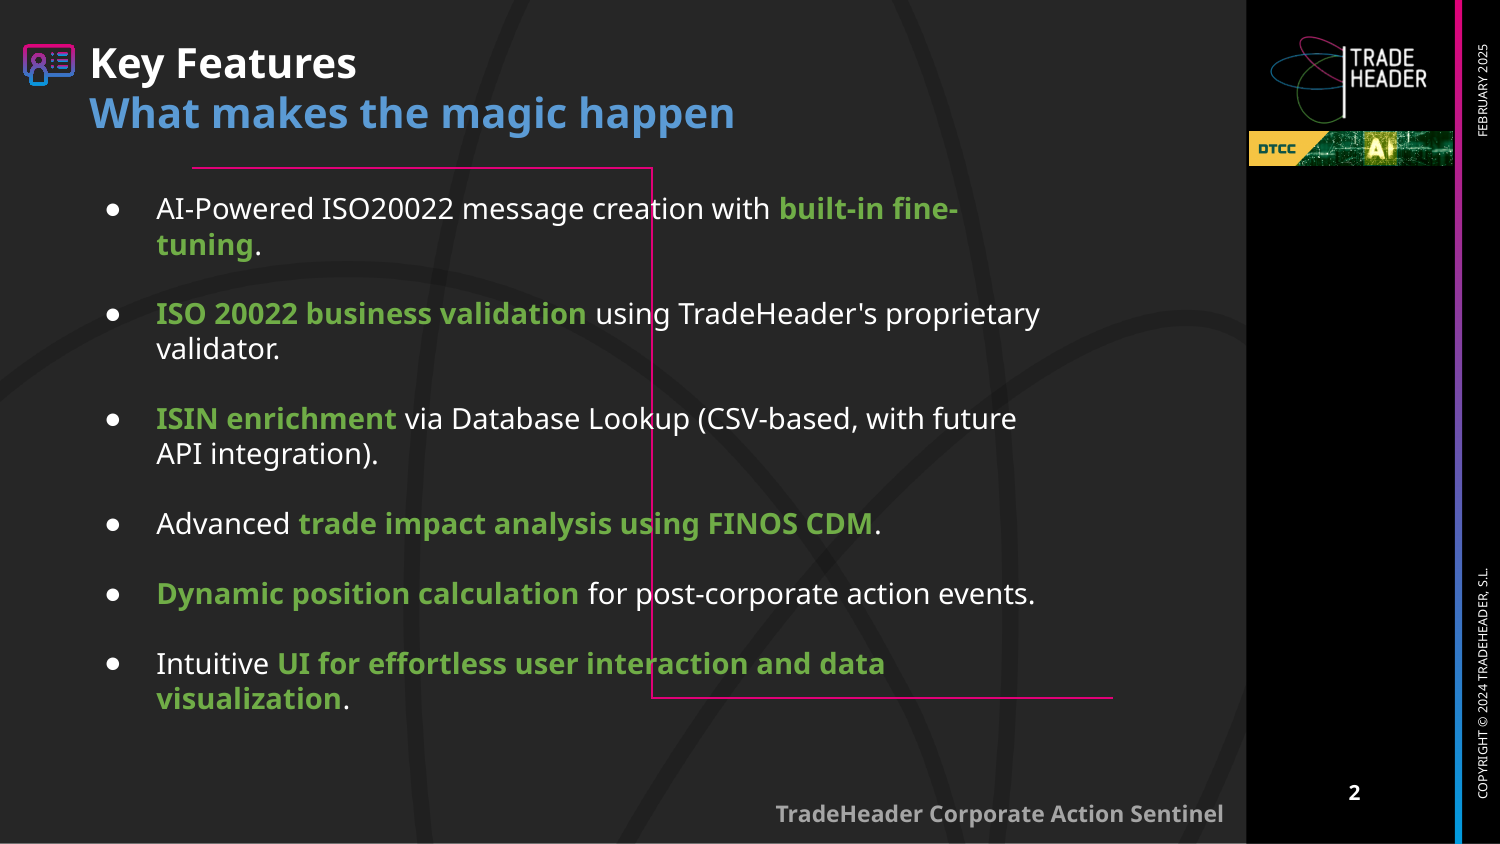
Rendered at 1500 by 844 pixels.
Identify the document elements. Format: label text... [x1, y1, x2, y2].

text_box Key Features What makes the magic happen [74, 28, 1243, 144]
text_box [191, 167, 1113, 699]
picture [1249, 25, 1453, 166]
picture [0, 0, 1246, 844]
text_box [23, 43, 75, 86]
text_box AI-Powered ISO20022 message creation with built-in fine-tuning. ISO 20022 business validation using TradeHeader's proprietary validator. ISIN enrichment via Database Lookup (CSV-based, with future API integration). Advanced trade impact analysis using FINOS CDM. Dynamic position calculation for post-corporate action events. Intuitive UI for effortless user interaction and data visualization. [66, 183, 1073, 723]
text_box 2 [1316, 771, 1393, 812]
